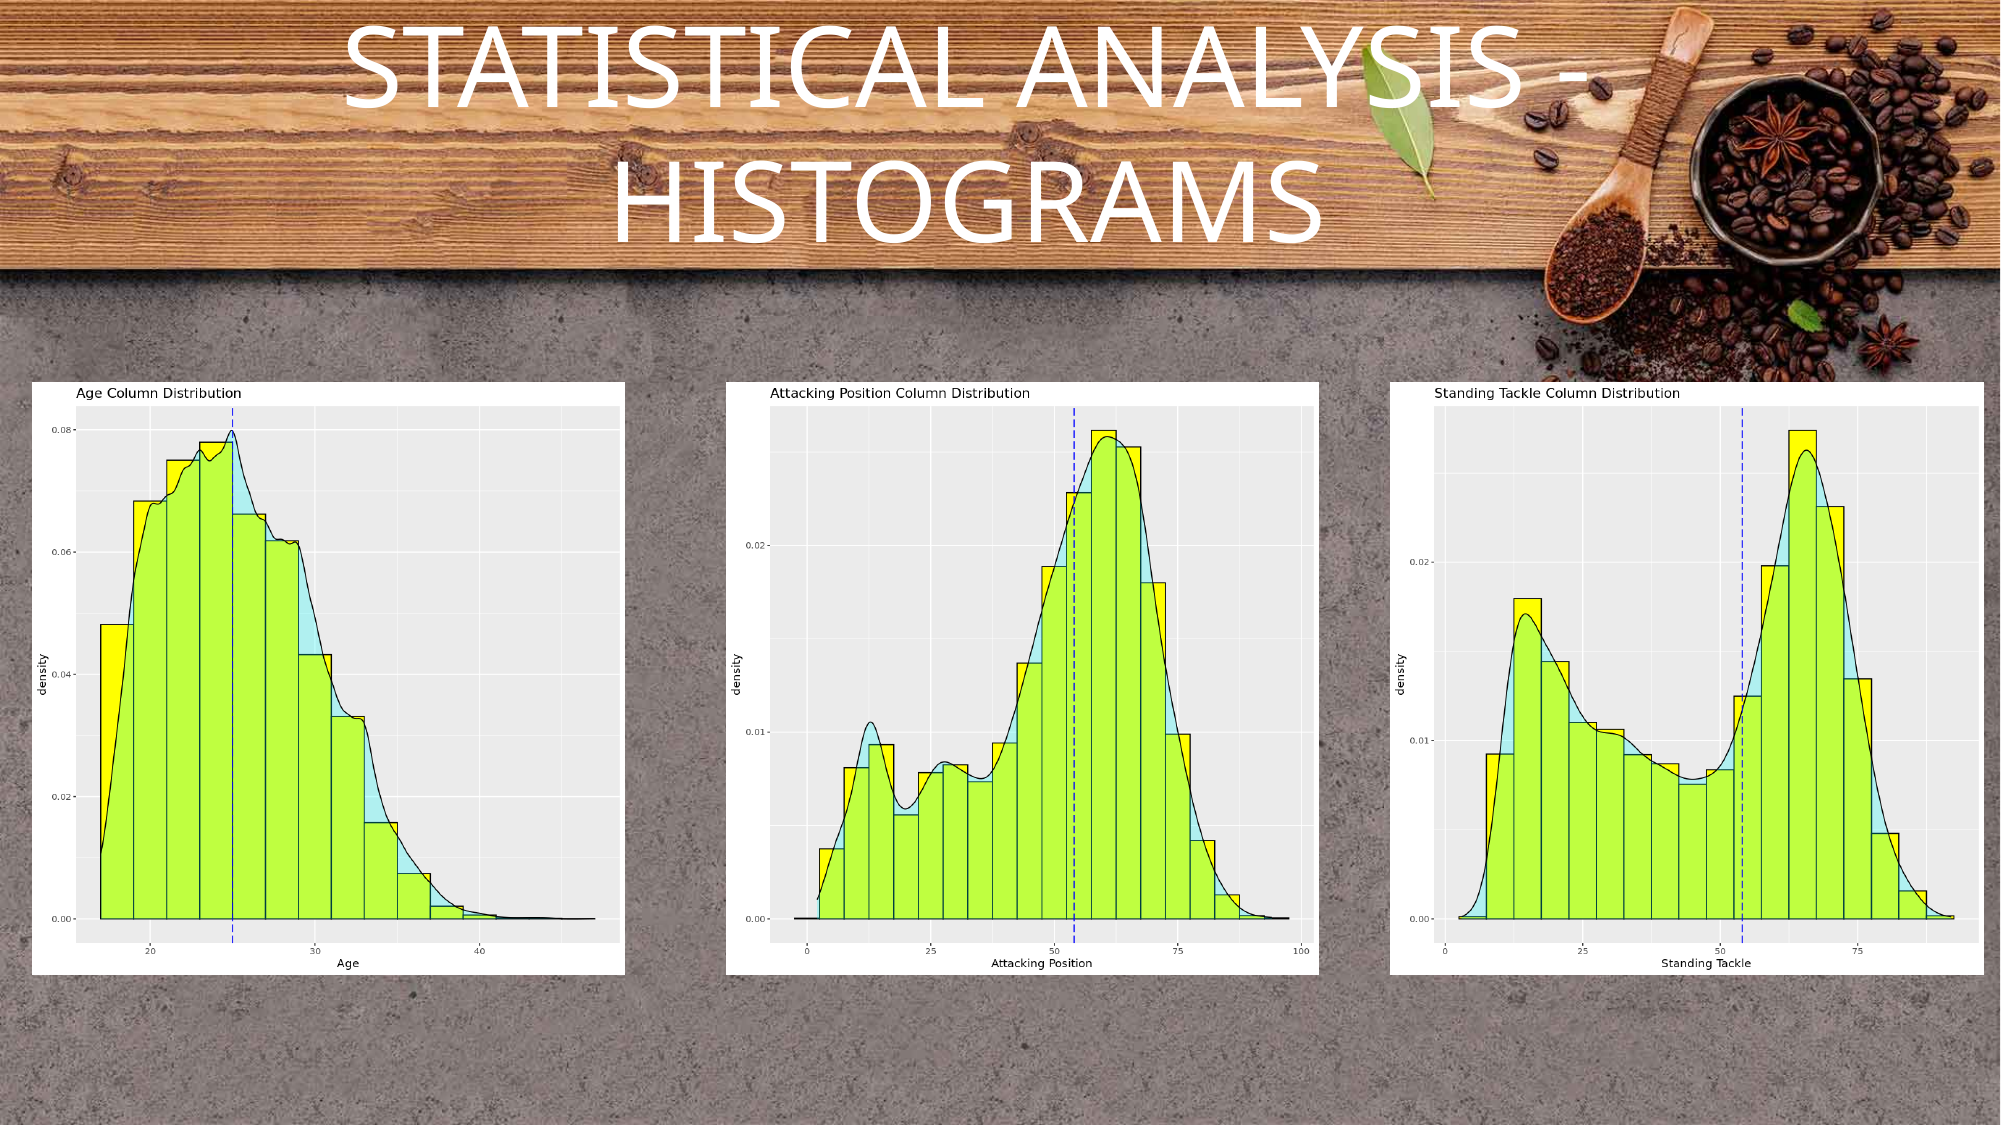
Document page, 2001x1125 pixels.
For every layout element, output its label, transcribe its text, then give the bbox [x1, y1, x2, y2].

picture [0, 0, 2001, 1125]
text_box STATISTICAL ANALYSIS - HISTOGRAMS [0, 0, 1934, 272]
